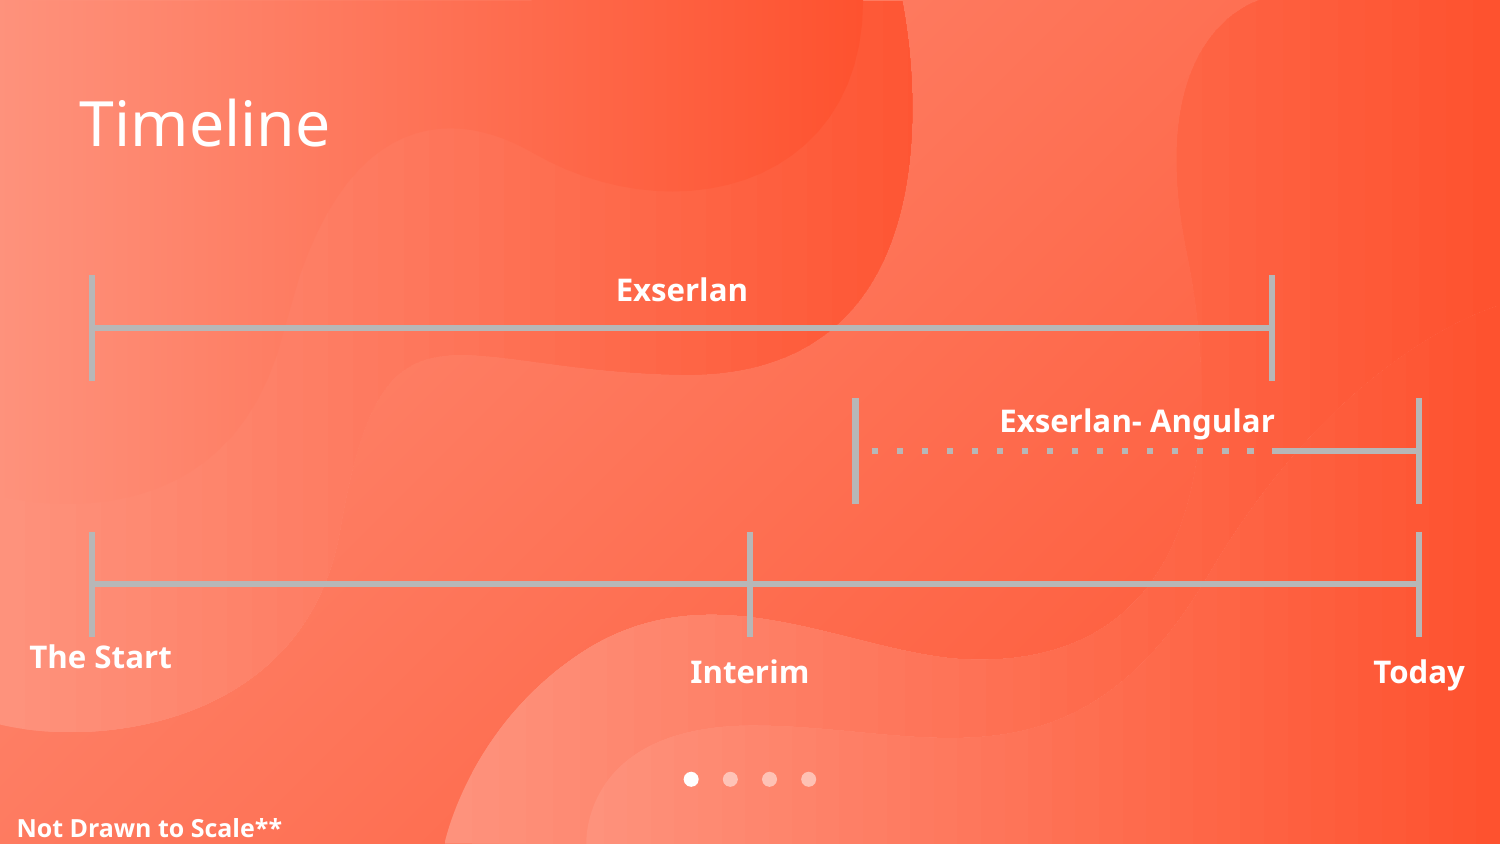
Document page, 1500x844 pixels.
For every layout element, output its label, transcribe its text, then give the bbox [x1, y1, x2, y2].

text_box Not Drawn to Scale** [1, 784, 419, 844]
text_box The Start [10, 622, 192, 695]
text_box Interim [659, 637, 841, 710]
text_box Exserlan- Angular [939, 385, 1335, 450]
title Timeline [64, 68, 396, 167]
text_box Exserlan [591, 255, 773, 327]
text_box Today [1328, 637, 1500, 710]
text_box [683, 771, 817, 788]
